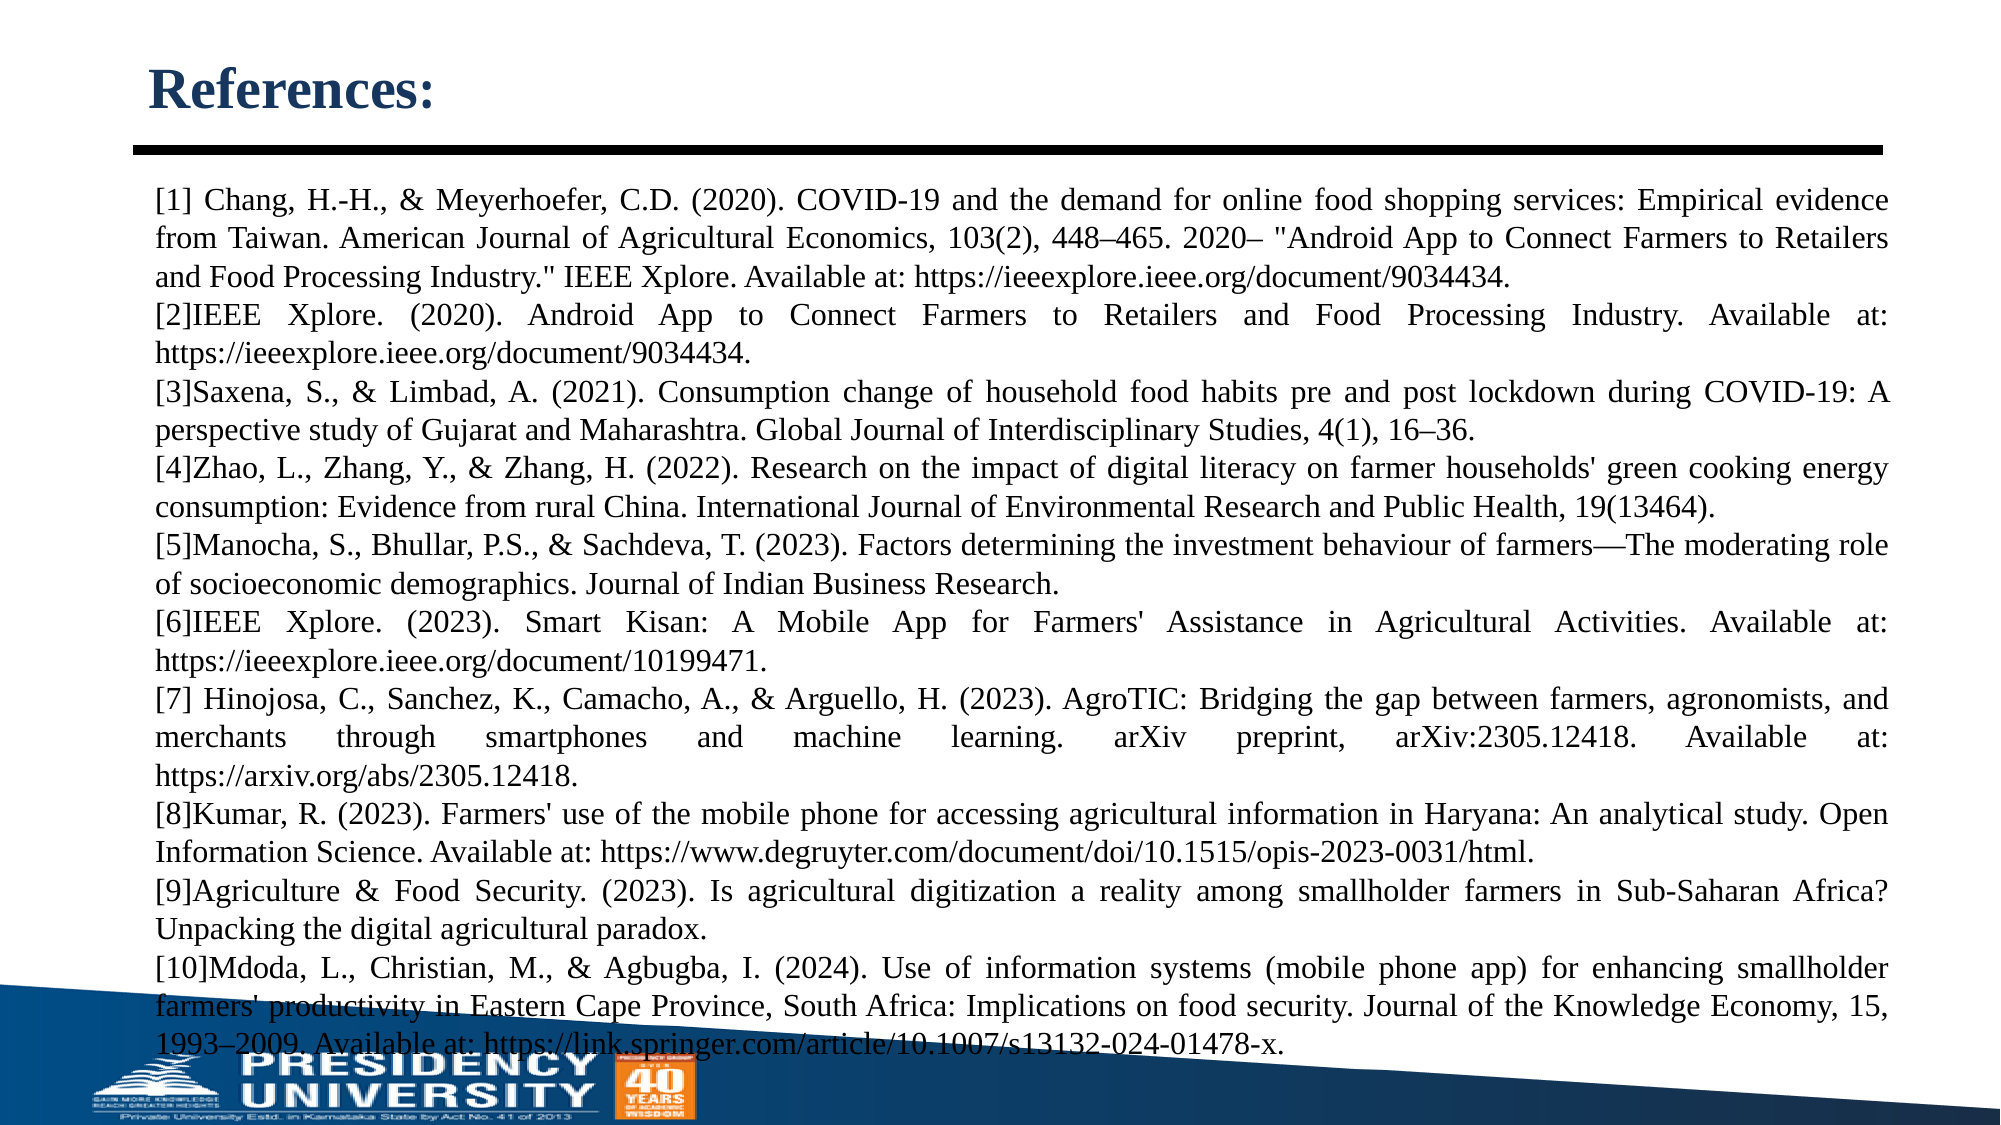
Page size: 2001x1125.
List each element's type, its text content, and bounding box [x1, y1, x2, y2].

title References: [133, 45, 1884, 125]
picture [0, 982, 2000, 1125]
list [1] Chang, H.-H., & Meyerhoefer, C.D. (2020). COVID-19 and the demand for online food shopping services: Empirical evidence from Taiwan. American Journal of Agricultural Economics, 103(2), 448–465. 2020– "Android App to Connect Farmers to Retailers and Food Processing Industry." IEEE Xplore. Available at: https://ieeexplore.ieee.org/document/9034434. [2]IEEE Xplore. (2020). Android App to Connect Farmers to Retailers and Food Processing Industry. Available at: https://ieeexplore.ieee.org/document/9034434. [3]Saxena, S., & Limbad, A. (2021). Consumption change of household food habits pre and post lockdown during COVID-19: A perspective study of Gujarat and Maharashtra. Global Journal of Interdisciplinary Studies, 4(1), 16–36. [4]Zhao, L., Zhang, Y., & Zhang, H. (2022). Research on the impact of digital literacy on farmer households' green cooking energy consumption: Evidence from rural China. International Journal of Environmental Research and Public Health, 19(13464). [5]Manocha, S., Bhullar, P.S., & Sachdeva, T. (2023). Factors determining the investment behaviour of farmers—The moderating role of socioeconomic demographics. Journal of Indian Business Research. [6]IEEE Xplore. (2023). Smart Kisan: A Mobile App for Farmers' Assistance in Agricultural Activities. Available at: https://ieeexplore.ieee.org/document/10199471. [7] Hinojosa, C., Sanchez, K., Camacho, A., & Arguello, H. (2023). AgroTIC: Bridging the gap between farmers, agronomists, and merchants through smartphones and machine learning. arXiv preprint, arXiv:2305.12418. Available at: https://arxiv.org/abs/2305.12418. [8]Kumar, R. (2023). Farmers' use of the mobile phone for accessing agricultural information in Haryana: An analytical study. Open Information Science. Available at: https://www.degruyter.com/document/doi/10.1515/opis-2023-0031/html. [9]Agriculture & Food Security. (2023). Is agricultural digitization a reality among smallholder farmers in Sub-Saharan Africa? Unpacking the digital agricultural paradox. [10]Mdoda, L., Christian, M., & Agbugba, I. (2024). Use of information systems (mobile phone app) for enhancing smallholder farmers' productivity in Eastern Cape Province, South Africa: Implications on food security. Journal of the Knowledge Economy, 15, 1993–2009. Available at: https://link.springer.com/article/10.1007/s13132-024-01478-x. [112, 170, 1907, 1076]
